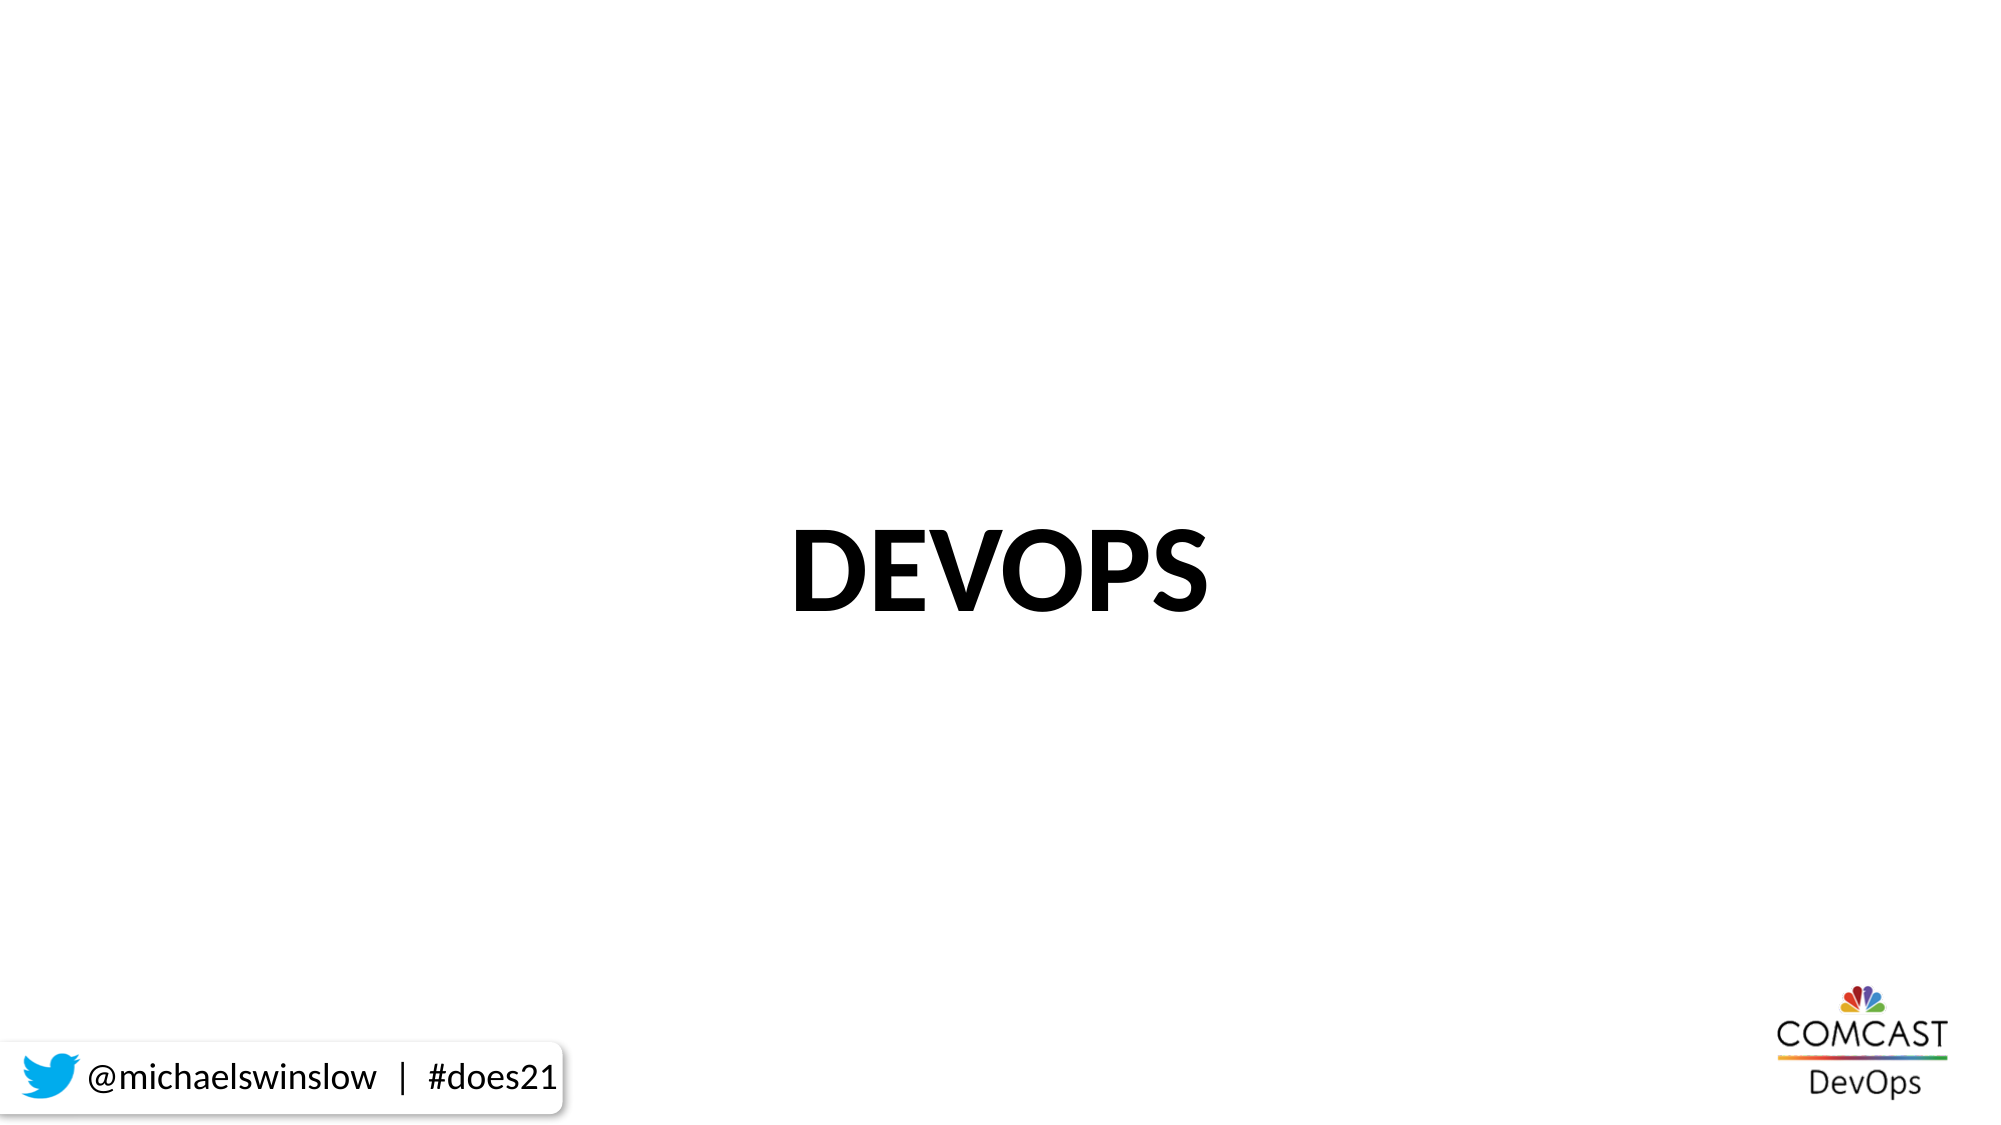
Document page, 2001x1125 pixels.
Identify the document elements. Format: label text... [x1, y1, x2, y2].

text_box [0, 1042, 580, 1115]
text_box DEVOPS [774, 479, 1226, 644]
picture [1772, 980, 1952, 1125]
